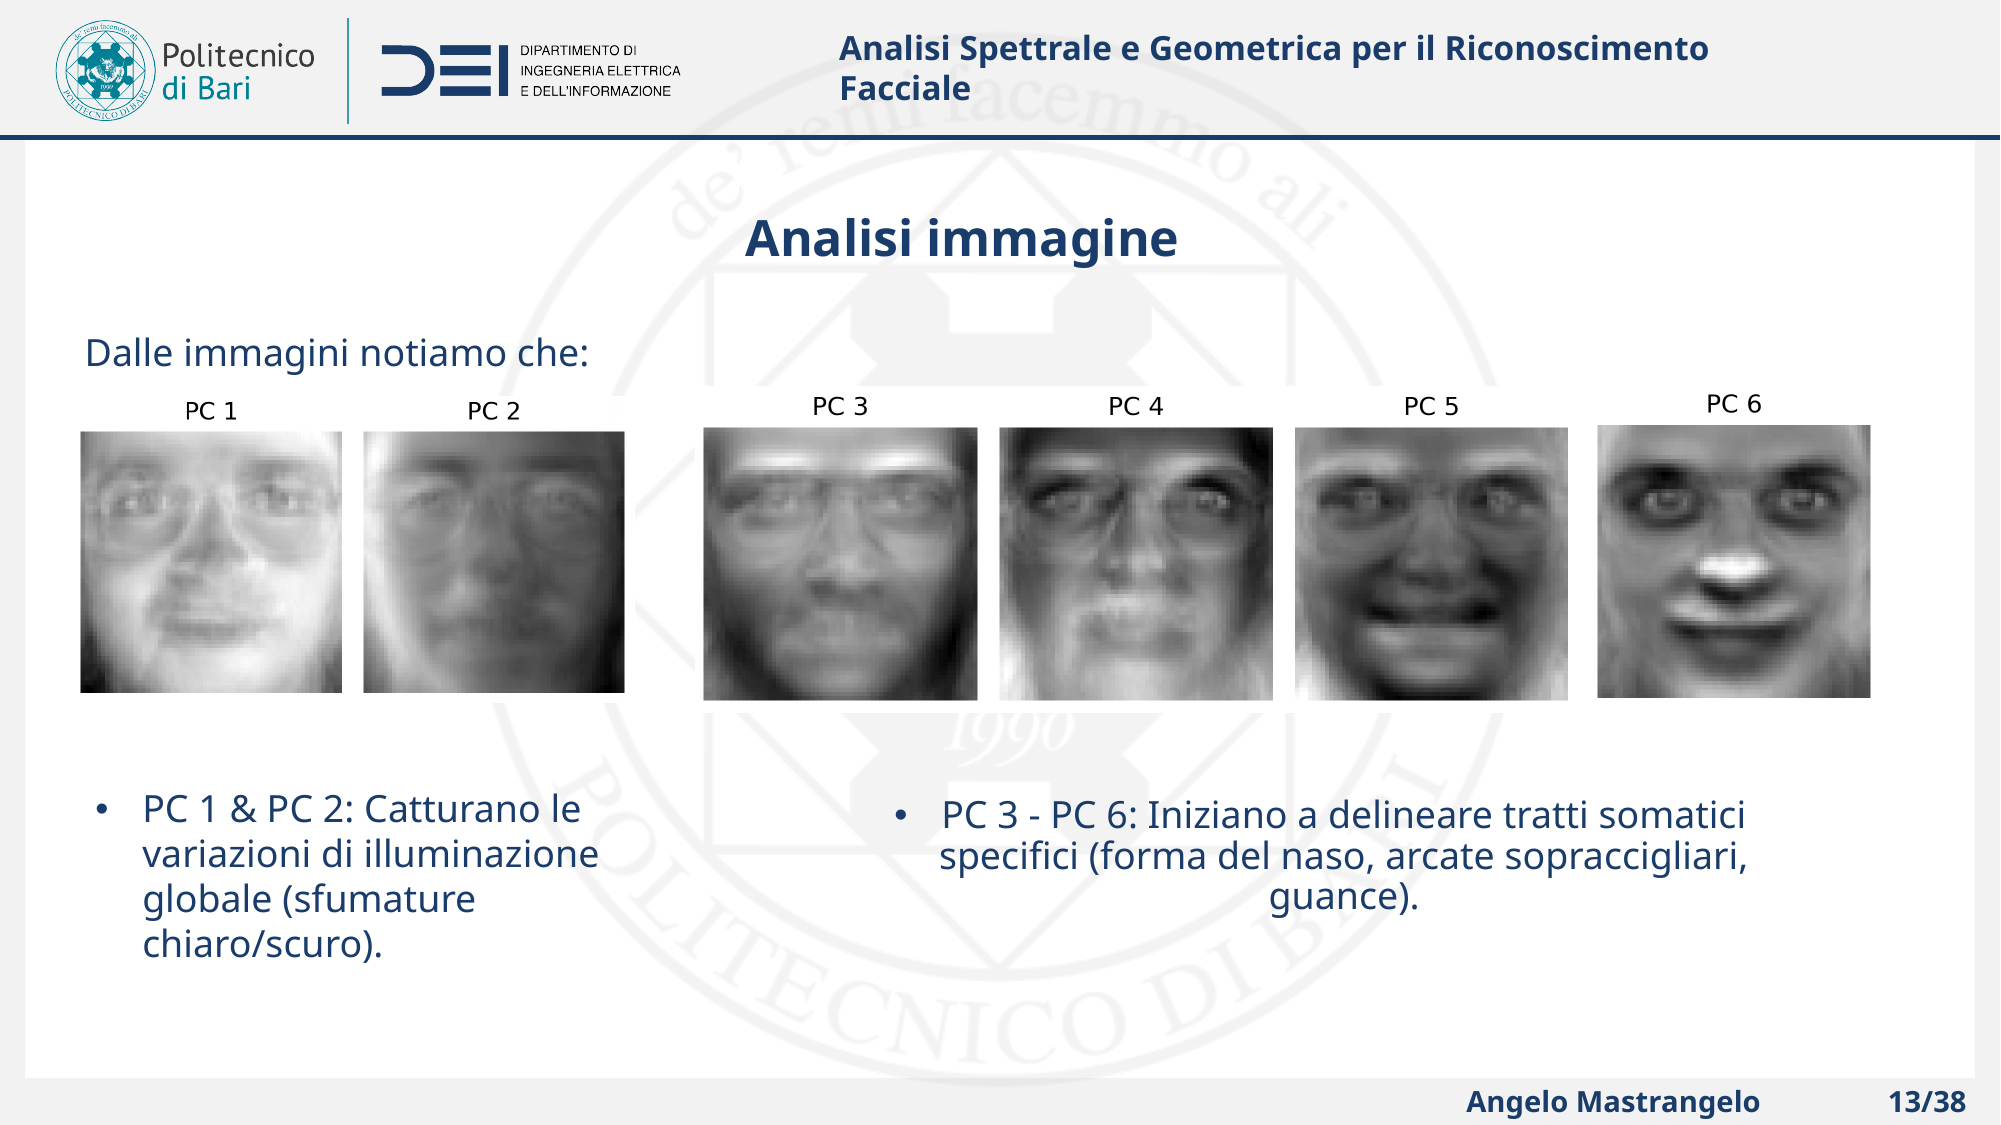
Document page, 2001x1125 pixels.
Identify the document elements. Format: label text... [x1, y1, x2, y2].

picture [694, 385, 1888, 713]
text_box Angelo Mastrangelo [1196, 1077, 1764, 1125]
text_box Analisi Spettrale e Geometrica per il Riconoscimento Facciale [824, 13, 1755, 121]
text_box Analisi immagine [730, 198, 1195, 274]
picture [48, 18, 688, 124]
picture [69, 395, 636, 704]
text_box 13/38 [1764, 1077, 1982, 1125]
text_box PC 1 & PC 2: Catturano le variazioni di illuminazione globale (sfumature chiaro/scuro). [80, 778, 680, 1018]
text_box PC 3 - PC 6: Iniziano a delineare tratti somatici specifici (forma del naso, arcate sopraccigliari, guance). [832, 789, 1809, 965]
text_box Dalle immagini notiamo che: [69, 321, 1466, 382]
